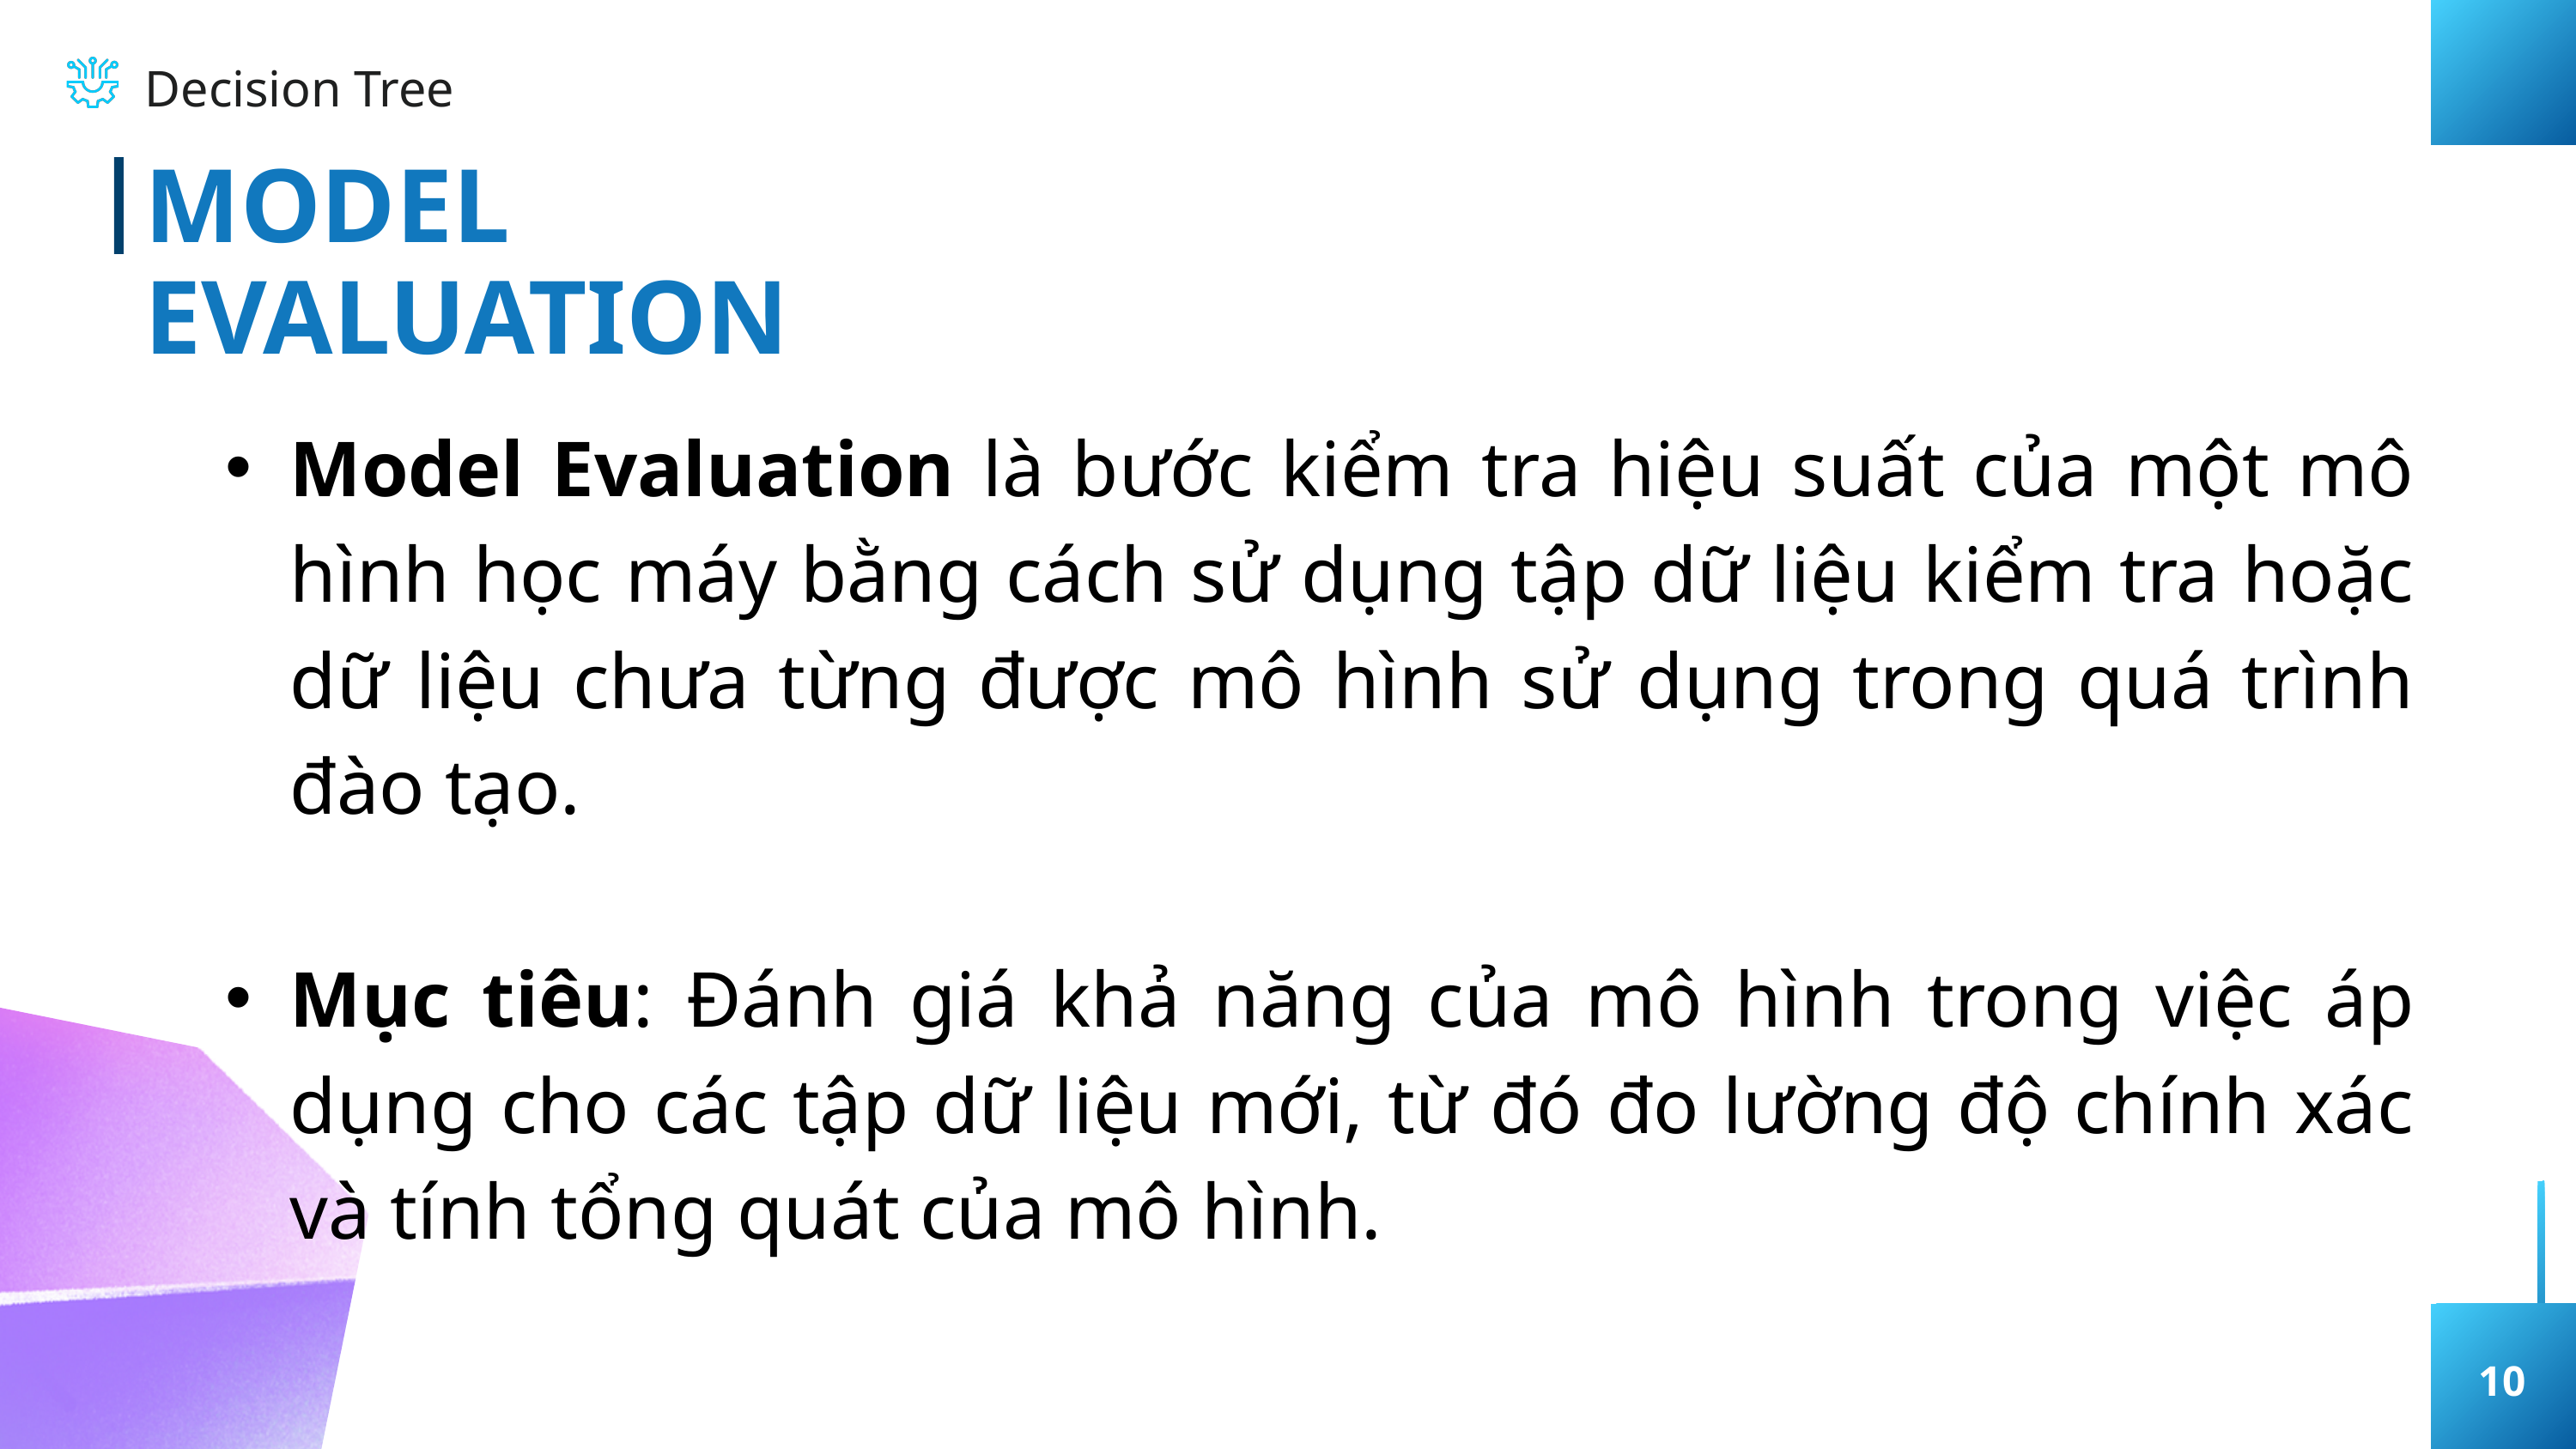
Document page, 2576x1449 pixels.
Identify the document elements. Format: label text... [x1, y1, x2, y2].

text_box Model Evaluation là bước kiểm tra hiệu suất của một mô hình học máy bằng cách sử dụng tập dữ liệu kiểm tra hoặc dữ liệu chưa từng được mô hình sử dụng trong quá trình đào tạo. Mục tiêu: Đánh giá khả năng của mô hình trong việc áp dụng cho các tập dữ liệu mới, từ đó đo lường độ chính xác và tính tổng quát của mô hình. [161, 405, 2415, 1255]
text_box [2537, 1180, 2545, 1302]
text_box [2430, 0, 2576, 145]
text_box [113, 157, 124, 254]
text_box Decision Tree [144, 47, 1230, 118]
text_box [2430, 1303, 2576, 1449]
text_box [0, 1007, 361, 1449]
text_box [66, 57, 119, 108]
text_box MODEL EVALUATION [144, 151, 923, 375]
